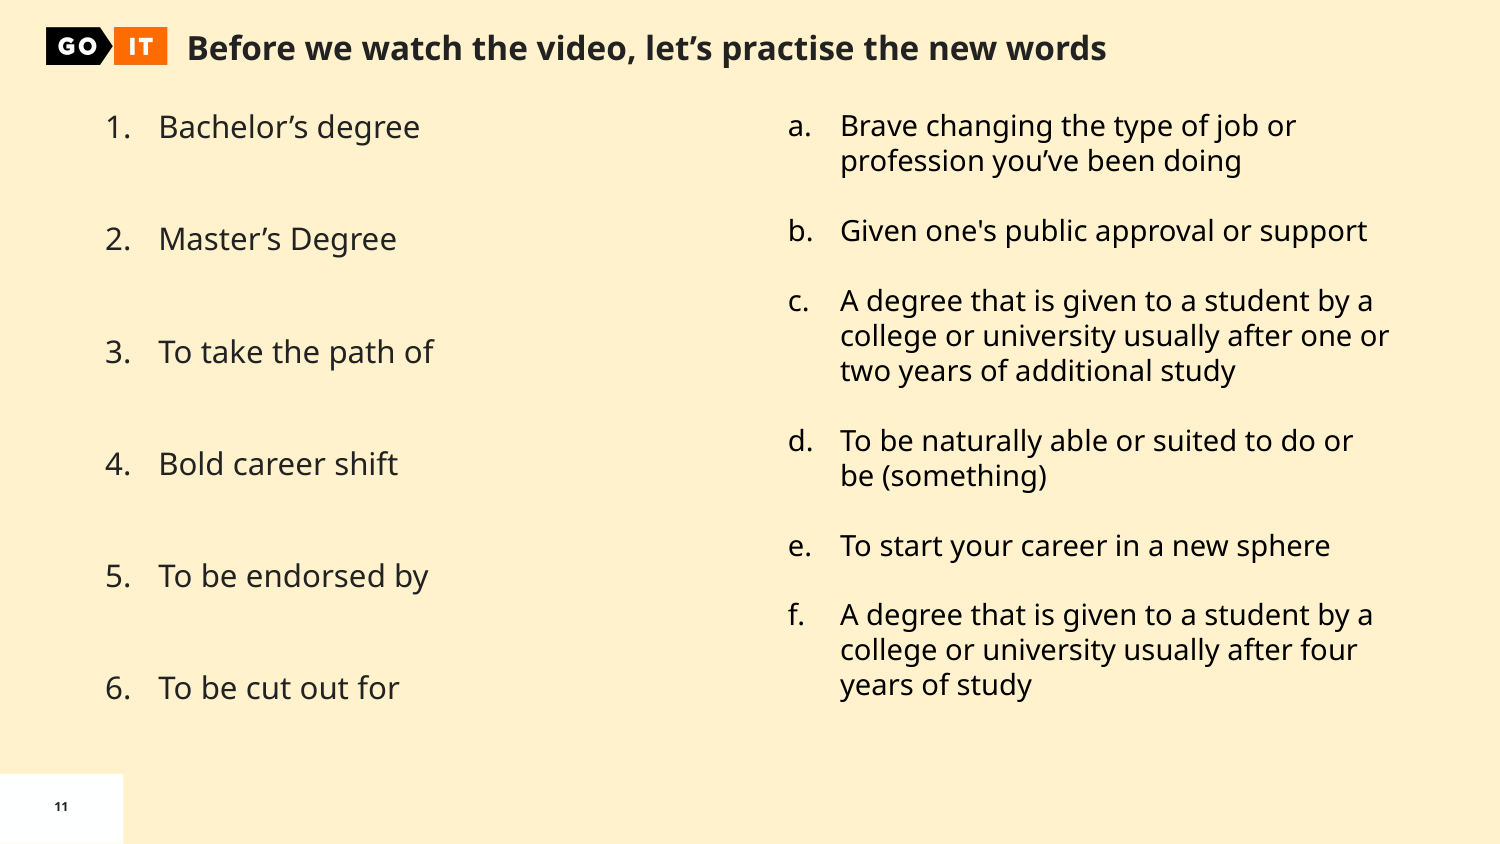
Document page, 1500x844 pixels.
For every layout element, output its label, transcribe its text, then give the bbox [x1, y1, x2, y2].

text_box Brave changing the type of job or profession you’ve been doing Given one's public approval or support A degree that is given to a student by a college or university usually after one or two years of additional study To be naturally able or suited to do or be (something) To start your career in a new sphere A degree that is given to a student by a college or university usually after four years of study [749, 92, 1407, 778]
text_box Before we watch the video, let’s practise the new words [171, 11, 1395, 82]
picture [46, 27, 168, 65]
text_box Bachelor’s degree Master’s Degree To take the path of Bold career shift To be endorsed by To be cut out for [68, 92, 649, 722]
